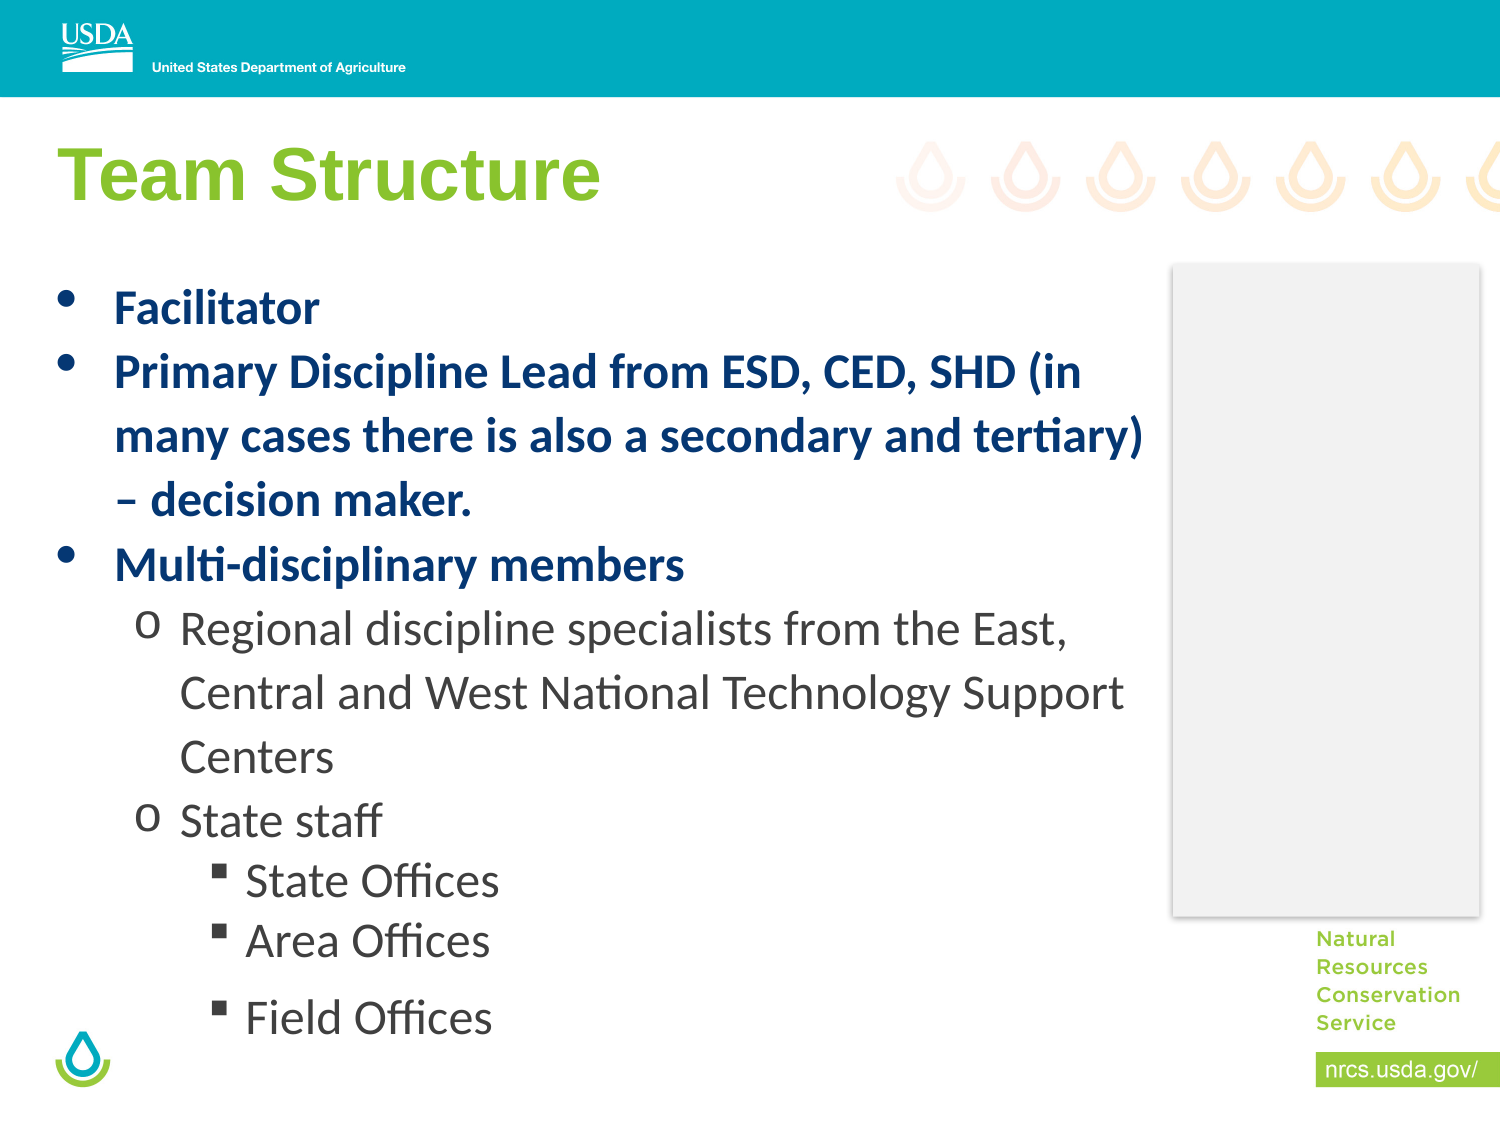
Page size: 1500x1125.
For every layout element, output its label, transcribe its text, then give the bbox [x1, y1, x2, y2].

title Team Structure [42, 92, 1393, 248]
list Facilitator Primary Discipline Lead from ESD, CED, SHD (in many cases there is also a secondary and tertiary) – decision maker. Multi-disciplinary members Regional discipline specialists from the East, Central and West National Technology Support Centers State staff State Offices Area Offices Field Offices [42, 262, 1161, 1005]
picture [0, 0, 1500, 1125]
